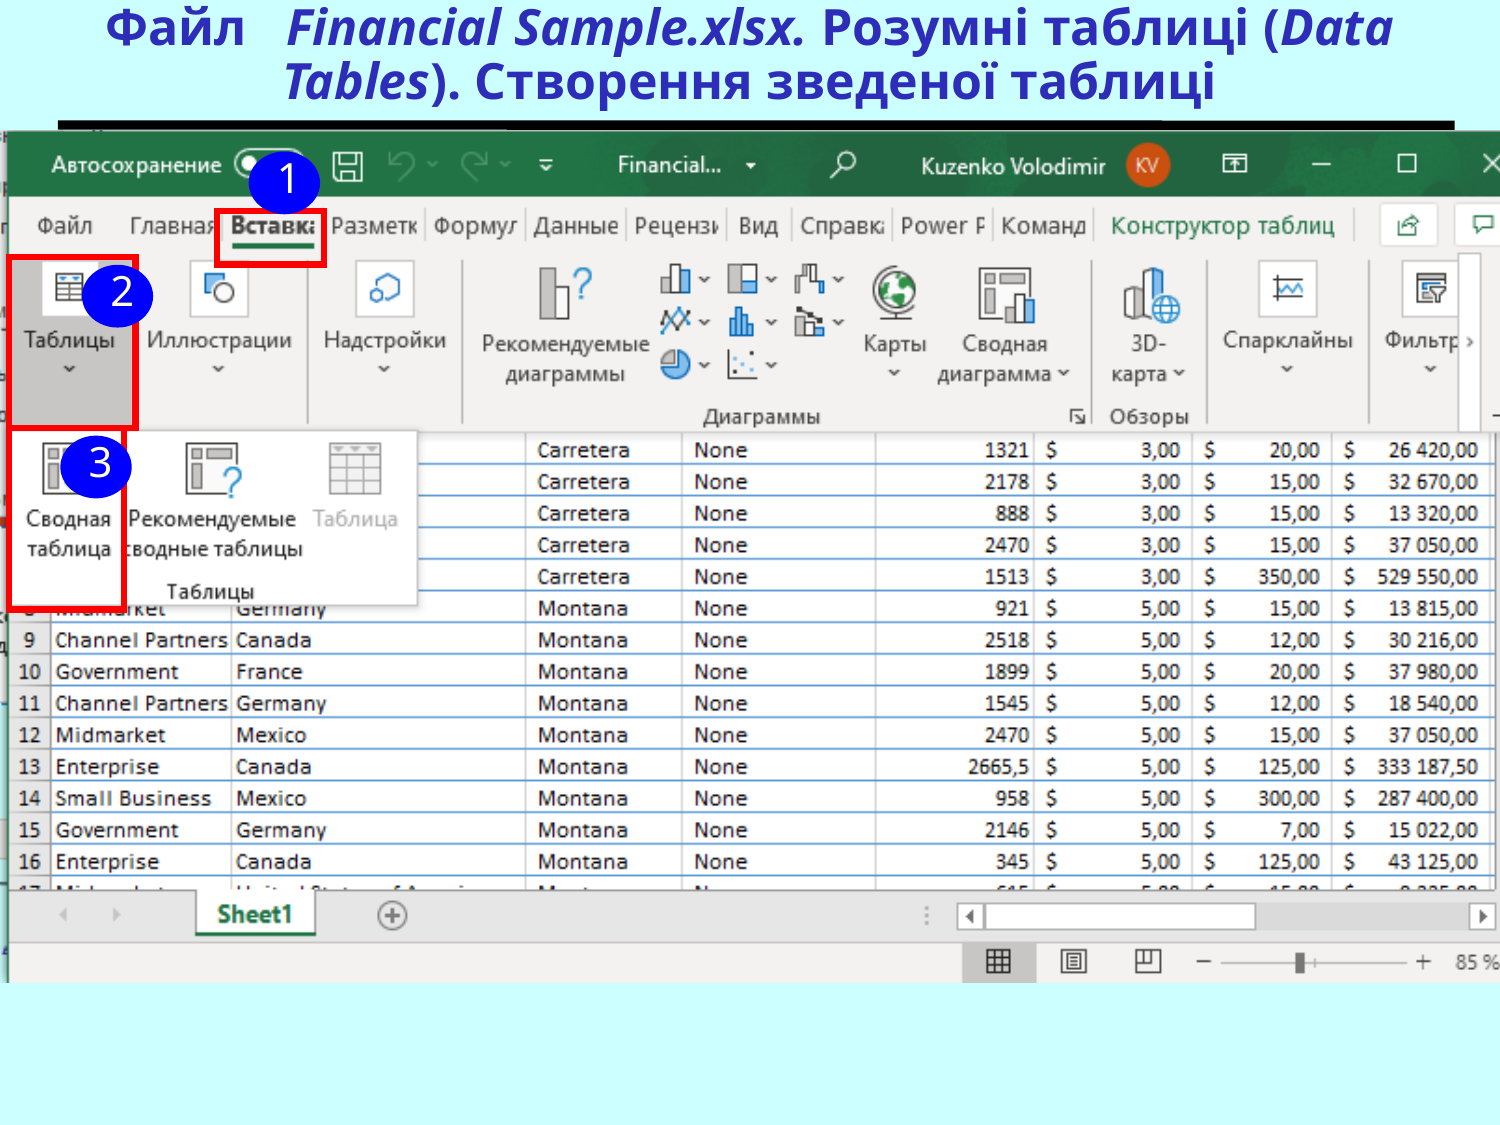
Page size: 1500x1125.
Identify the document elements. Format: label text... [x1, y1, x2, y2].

picture [0, 130, 1500, 983]
text_box Файл Financial Sample.xlsx. Розумні таблиці (Data Tables). Створення зведеної таблиці [0, 0, 1500, 113]
